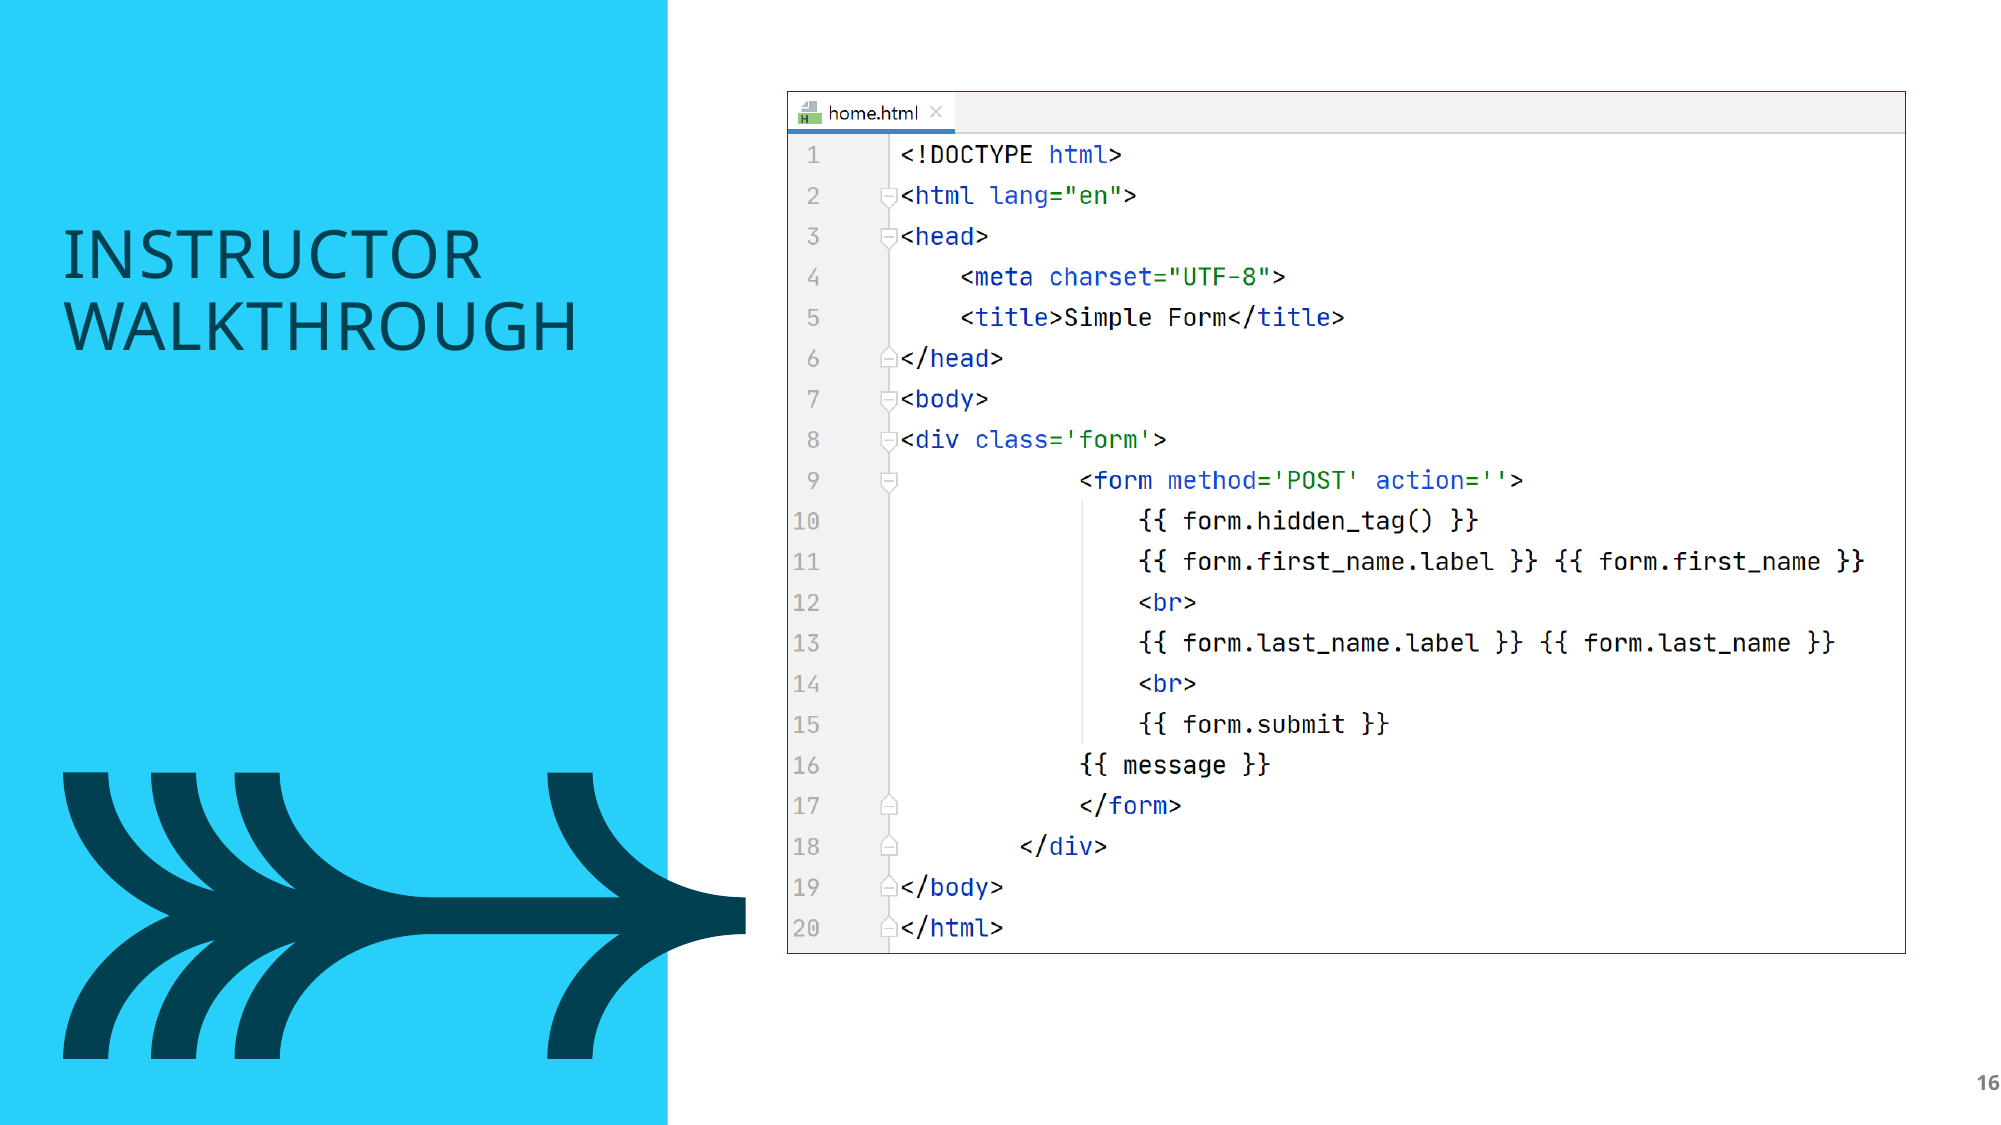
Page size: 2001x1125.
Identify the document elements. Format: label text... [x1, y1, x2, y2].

picture [787, 91, 1906, 954]
list Instructor Walkthrough [63, 221, 628, 673]
slide_number 16 [1871, 1068, 2000, 1098]
